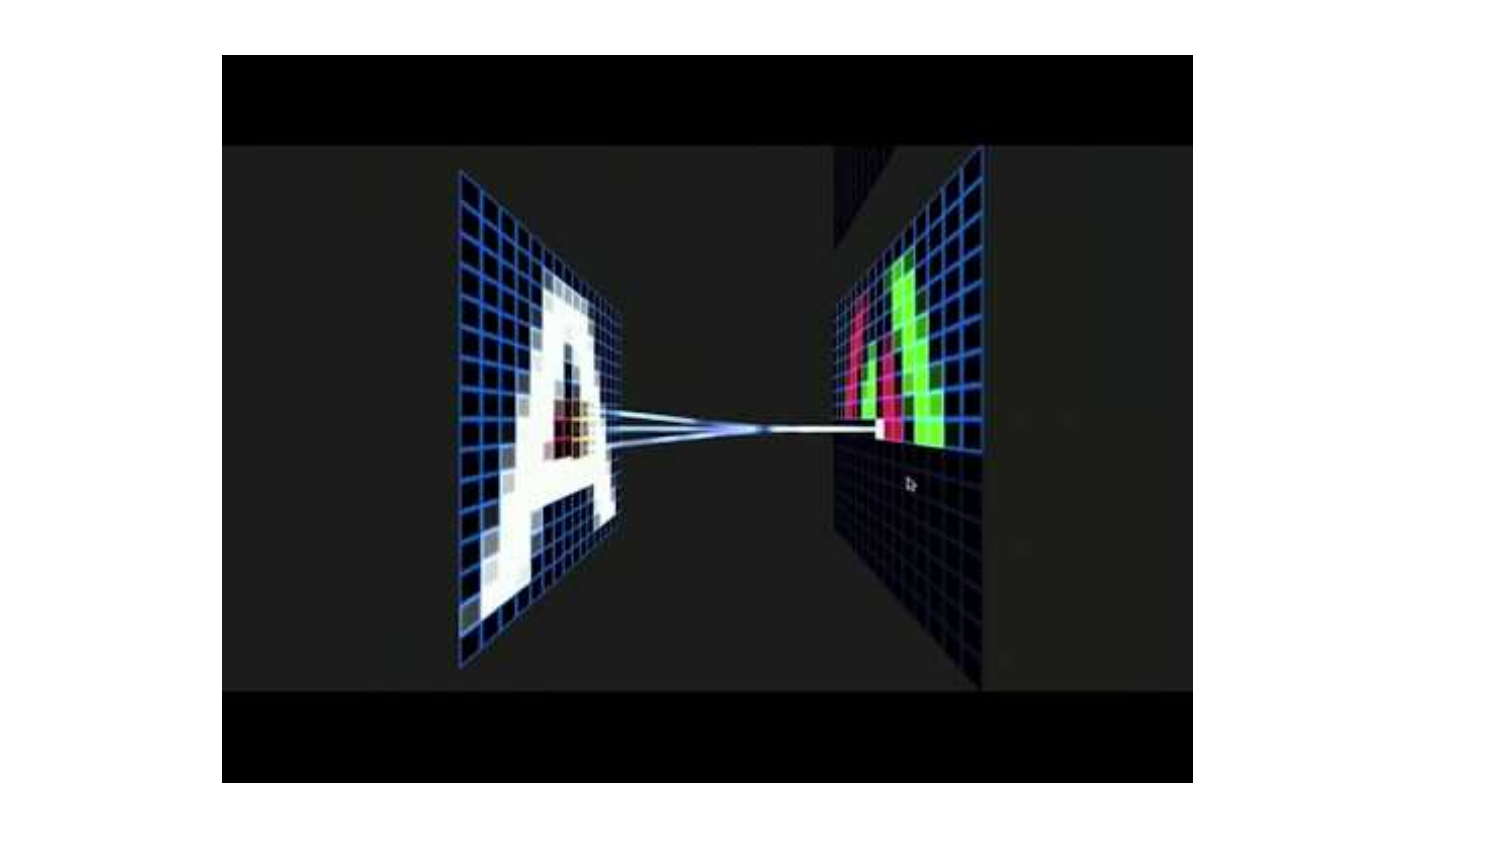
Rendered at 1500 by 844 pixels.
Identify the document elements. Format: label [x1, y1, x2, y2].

picture [222, 55, 1193, 783]
